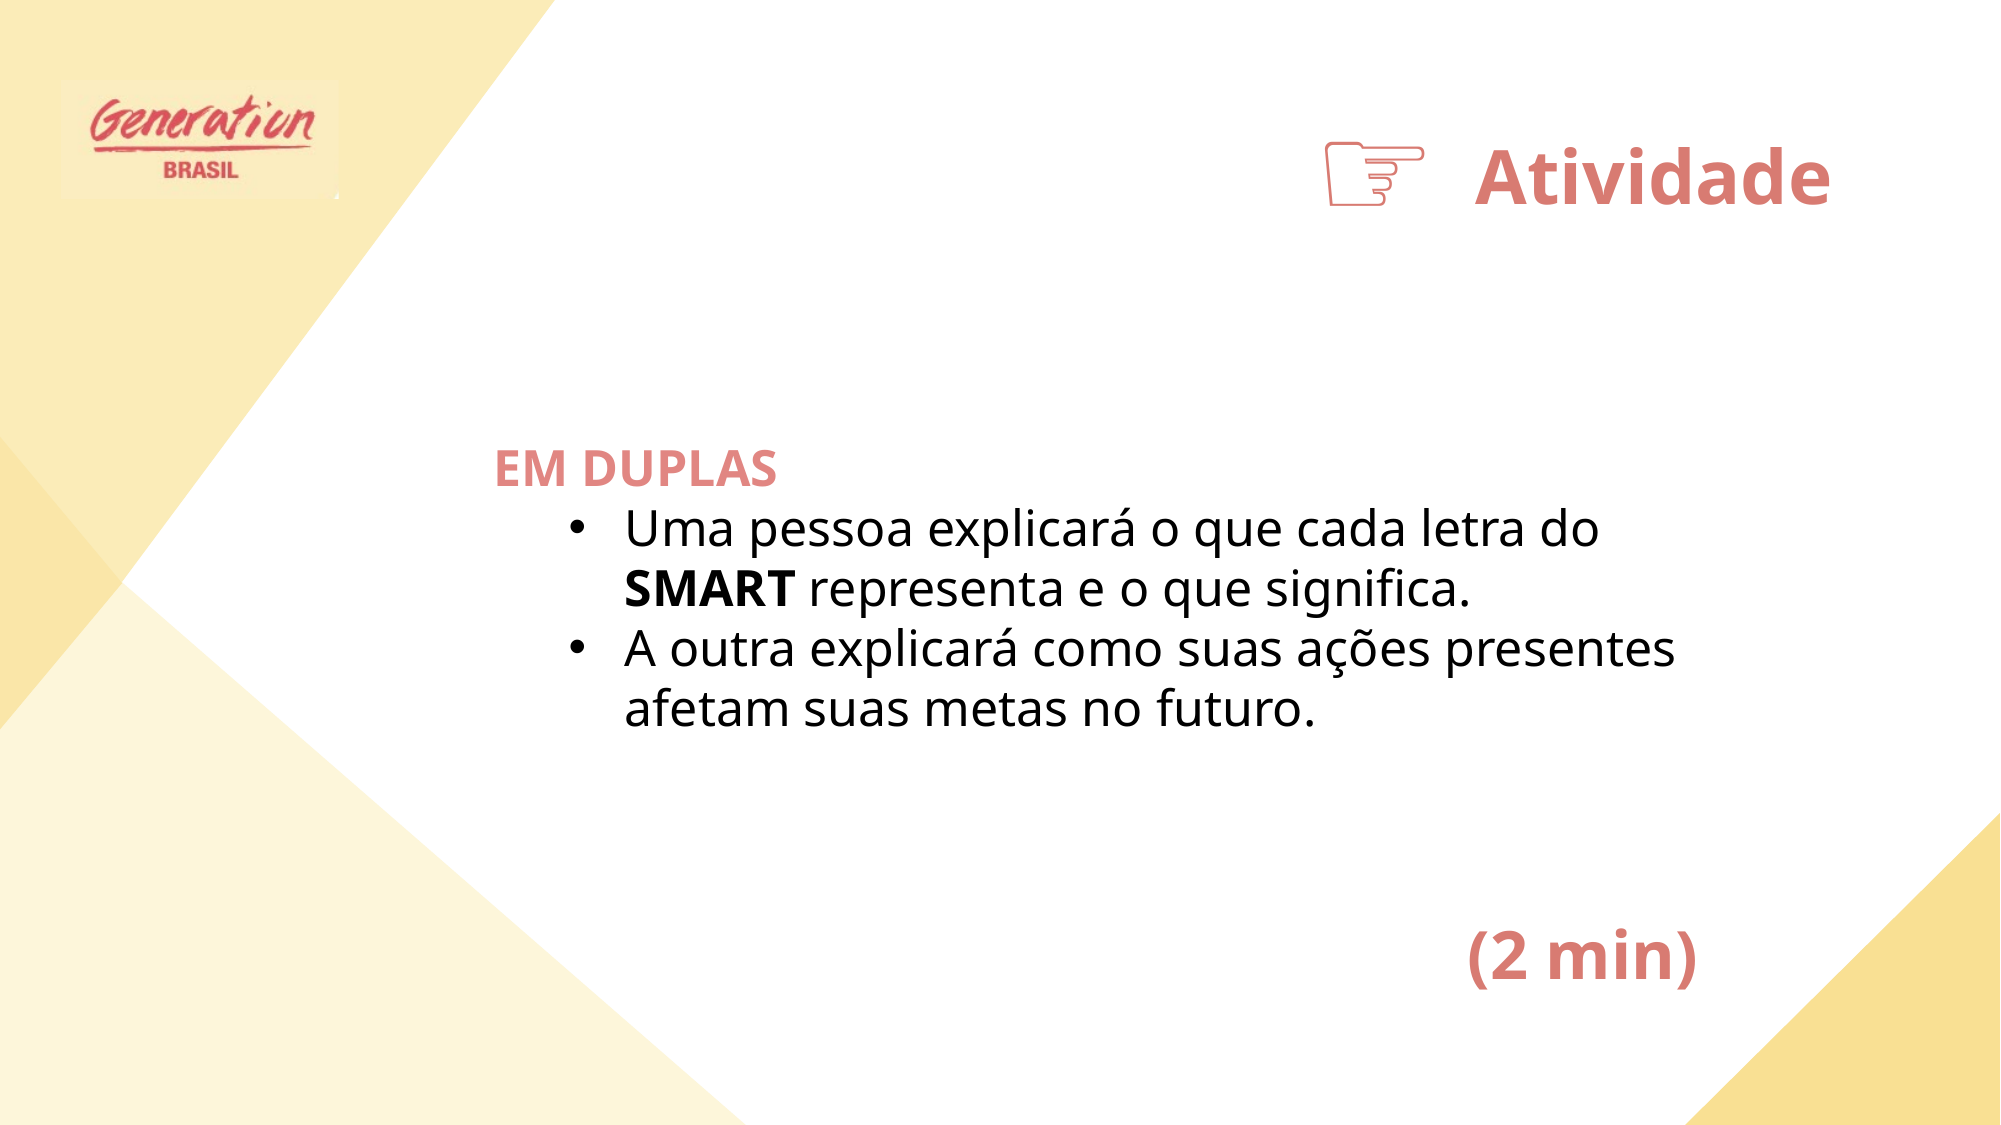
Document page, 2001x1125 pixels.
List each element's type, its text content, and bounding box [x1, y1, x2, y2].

text_box (2 min) [1351, 905, 1713, 1000]
text_box [1685, 813, 2000, 1125]
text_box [1298, 75, 1849, 280]
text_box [0, 0, 747, 1125]
text_box EM DUPLAS Uma pessoa explicará o que cada letra do SMART representa e o que significa. A outra explicará como suas ações presentes afetam suas metas no futuro. [751, 428, 1713, 722]
